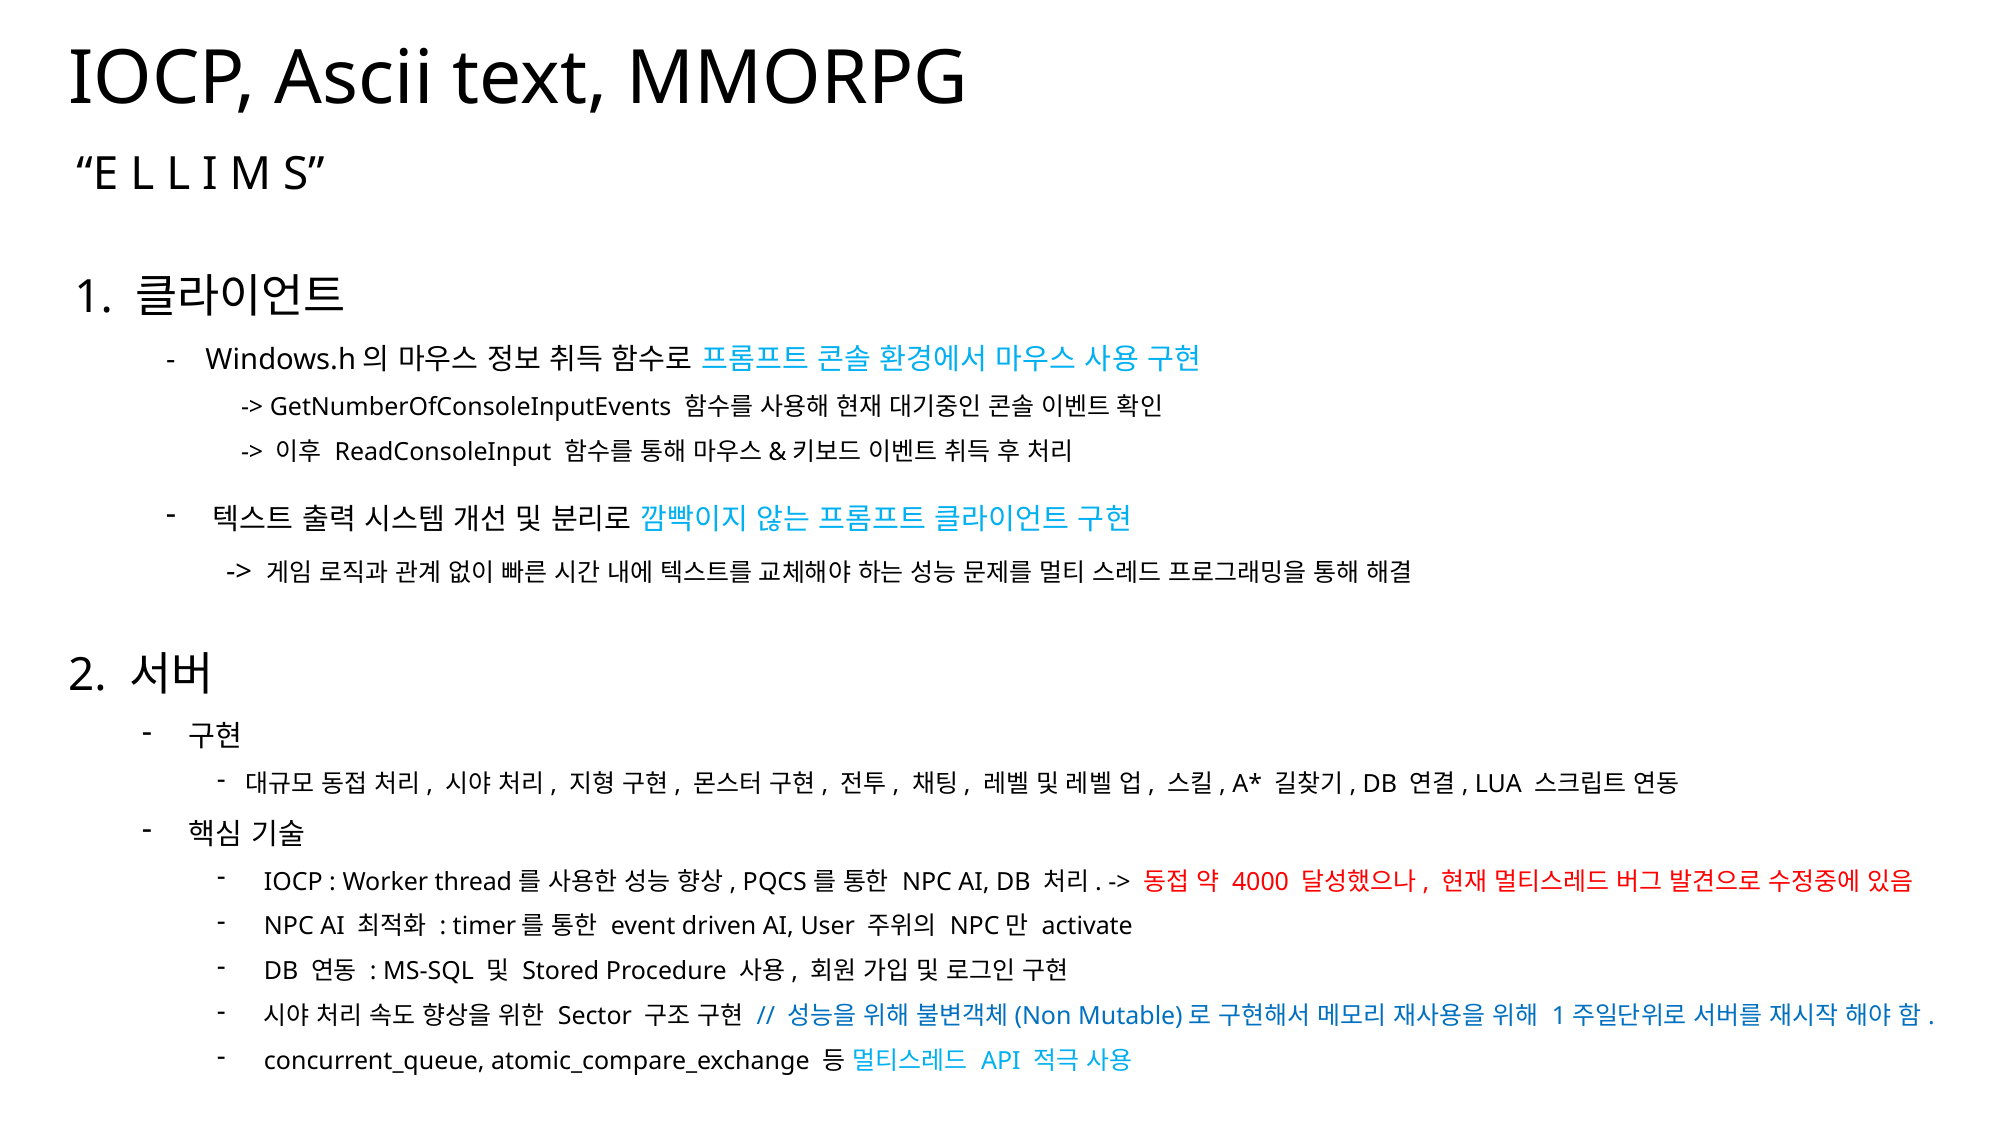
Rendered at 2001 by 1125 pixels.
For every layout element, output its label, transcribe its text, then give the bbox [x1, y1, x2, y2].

text_box 구현 대규모 동접 처리, 시야 처리, 지형 구현, 몬스터 구현, 전투, 채팅, 레벨 및 레벨 업, 스킬, A* 길찾기, DB 연결, LUA 스크립트 연동 핵심 기술 IOCP : Worker thread를 사용한 성능 향상, PQCS를 통한 NPC AI, DB 처리. -> 동접 약 4000 달성했으나, 현재 멀티스레드 버그 발견으로 수정중에 있음 NPC AI 최적화 : timer를 통한 event driven AI, User 주위의 NPC만 activate DB 연동 : MS-SQL 및 Stored Procedure 사용, 회원 가입 및 로그인 구현 시야 처리 속도 향상을 위한 Sector 구조 구현 // 성능을 위해 불변객체(Non Mutable)로 구현해서 메모리 재사용을 위해 1주일단위로 서버를 재시작 해야 함. concurrent_queue, atomic_compare_exchange 등 멀티스레드 API 적극 사용 [127, 692, 1950, 1082]
text_box - Windows.h의 마우스 정보 취득 함수로 프롬프트 콘솔 환경에서 마우스 사용 구현 -> GetNumberOfConsoleInputEvents 함수를 사용해 현재 대기중인 콘솔 이벤트 확인 -> 이후 ReadConsoleInput 함수를 통해 마우스&키보드 이벤트 취득 후 처리 텍스트 출력 시스템 개선 및 분리로 깜빡이지 않는 프롬프트 클라이언트 구현 -> 게임 로직과 관계 없이 빠른 시간 내에 텍스트를 교체해야 하는 성능 문제를 멀티 스레드 프로그래밍을 통해 해결 [151, 315, 1429, 595]
text_box “E L L I M S” [61, 136, 340, 207]
text_box 2. 서버 [53, 610, 229, 708]
text_box 1. 클라이언트 [59, 232, 361, 330]
title IOCP, Ascii text, MMORPG [53, 0, 1246, 188]
